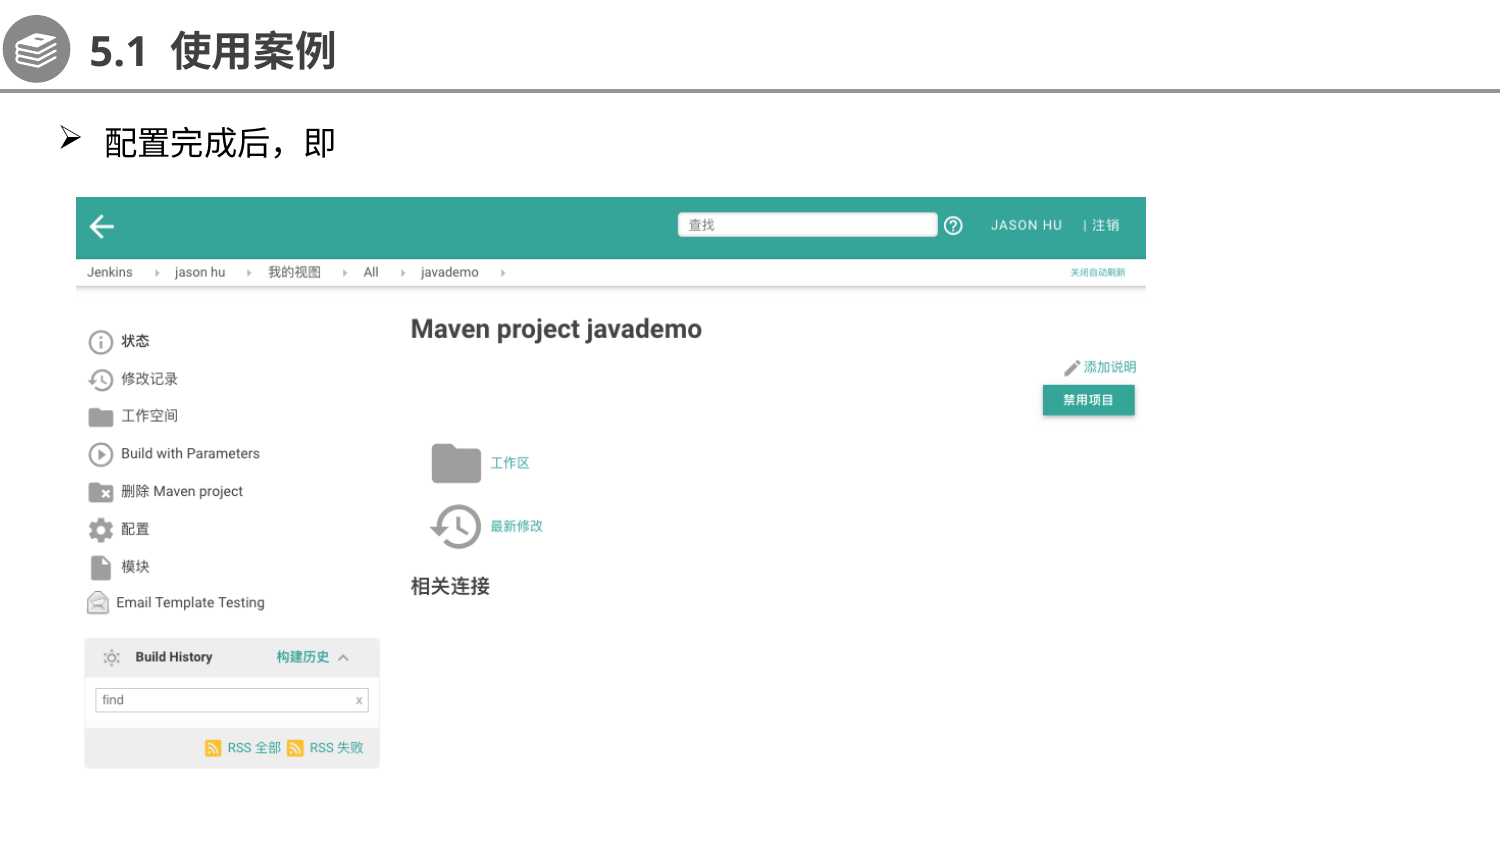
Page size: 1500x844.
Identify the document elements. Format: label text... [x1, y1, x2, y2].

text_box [4, 16, 69, 81]
text_box 5.1 使用案例 [63, 7, 502, 83]
picture [76, 197, 1146, 788]
text_box 配置完成后，即 [42, 114, 352, 170]
